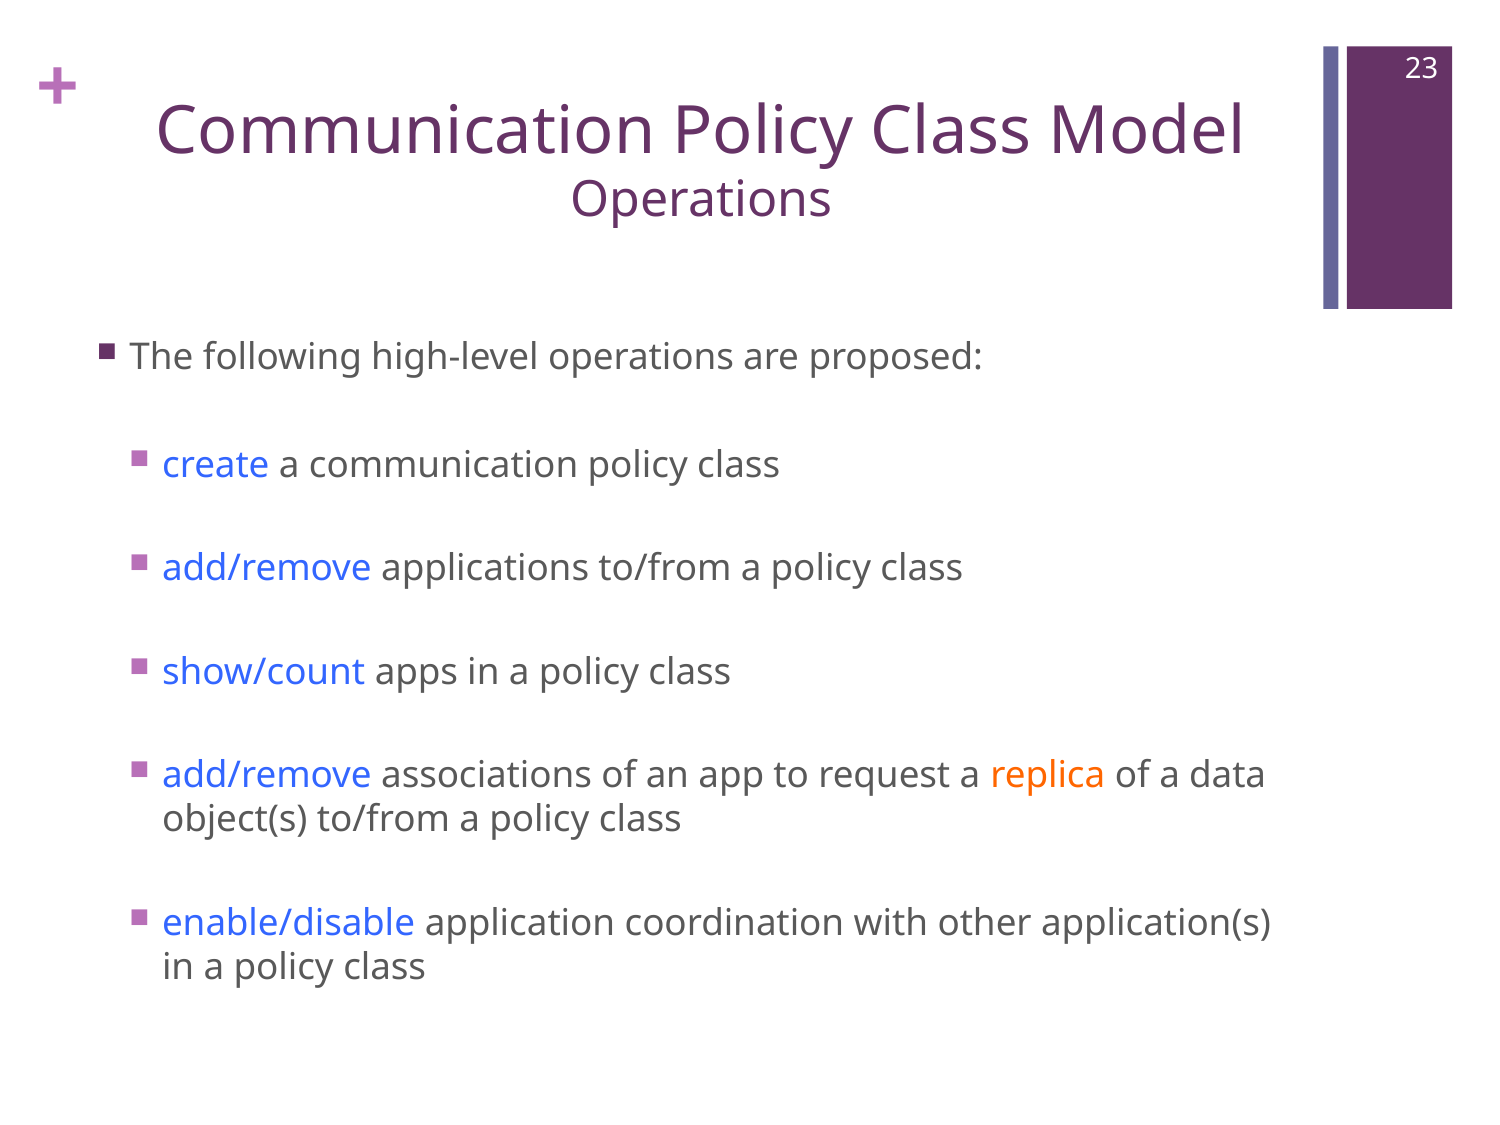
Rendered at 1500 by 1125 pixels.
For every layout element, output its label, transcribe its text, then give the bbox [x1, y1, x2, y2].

list The following high-level operations are proposed: create a communication policy class add/remove applications to/from a policy class show/count apps in a policy class add/remove associations of an app to request a replica of a data object(s) to/from a policy class enable/disable application coordination with other application(s) in a policy class [81, 324, 1322, 1005]
slide_number 23 [1362, 39, 1454, 100]
title Communication Policy Class Model Operations [81, 79, 1322, 263]
